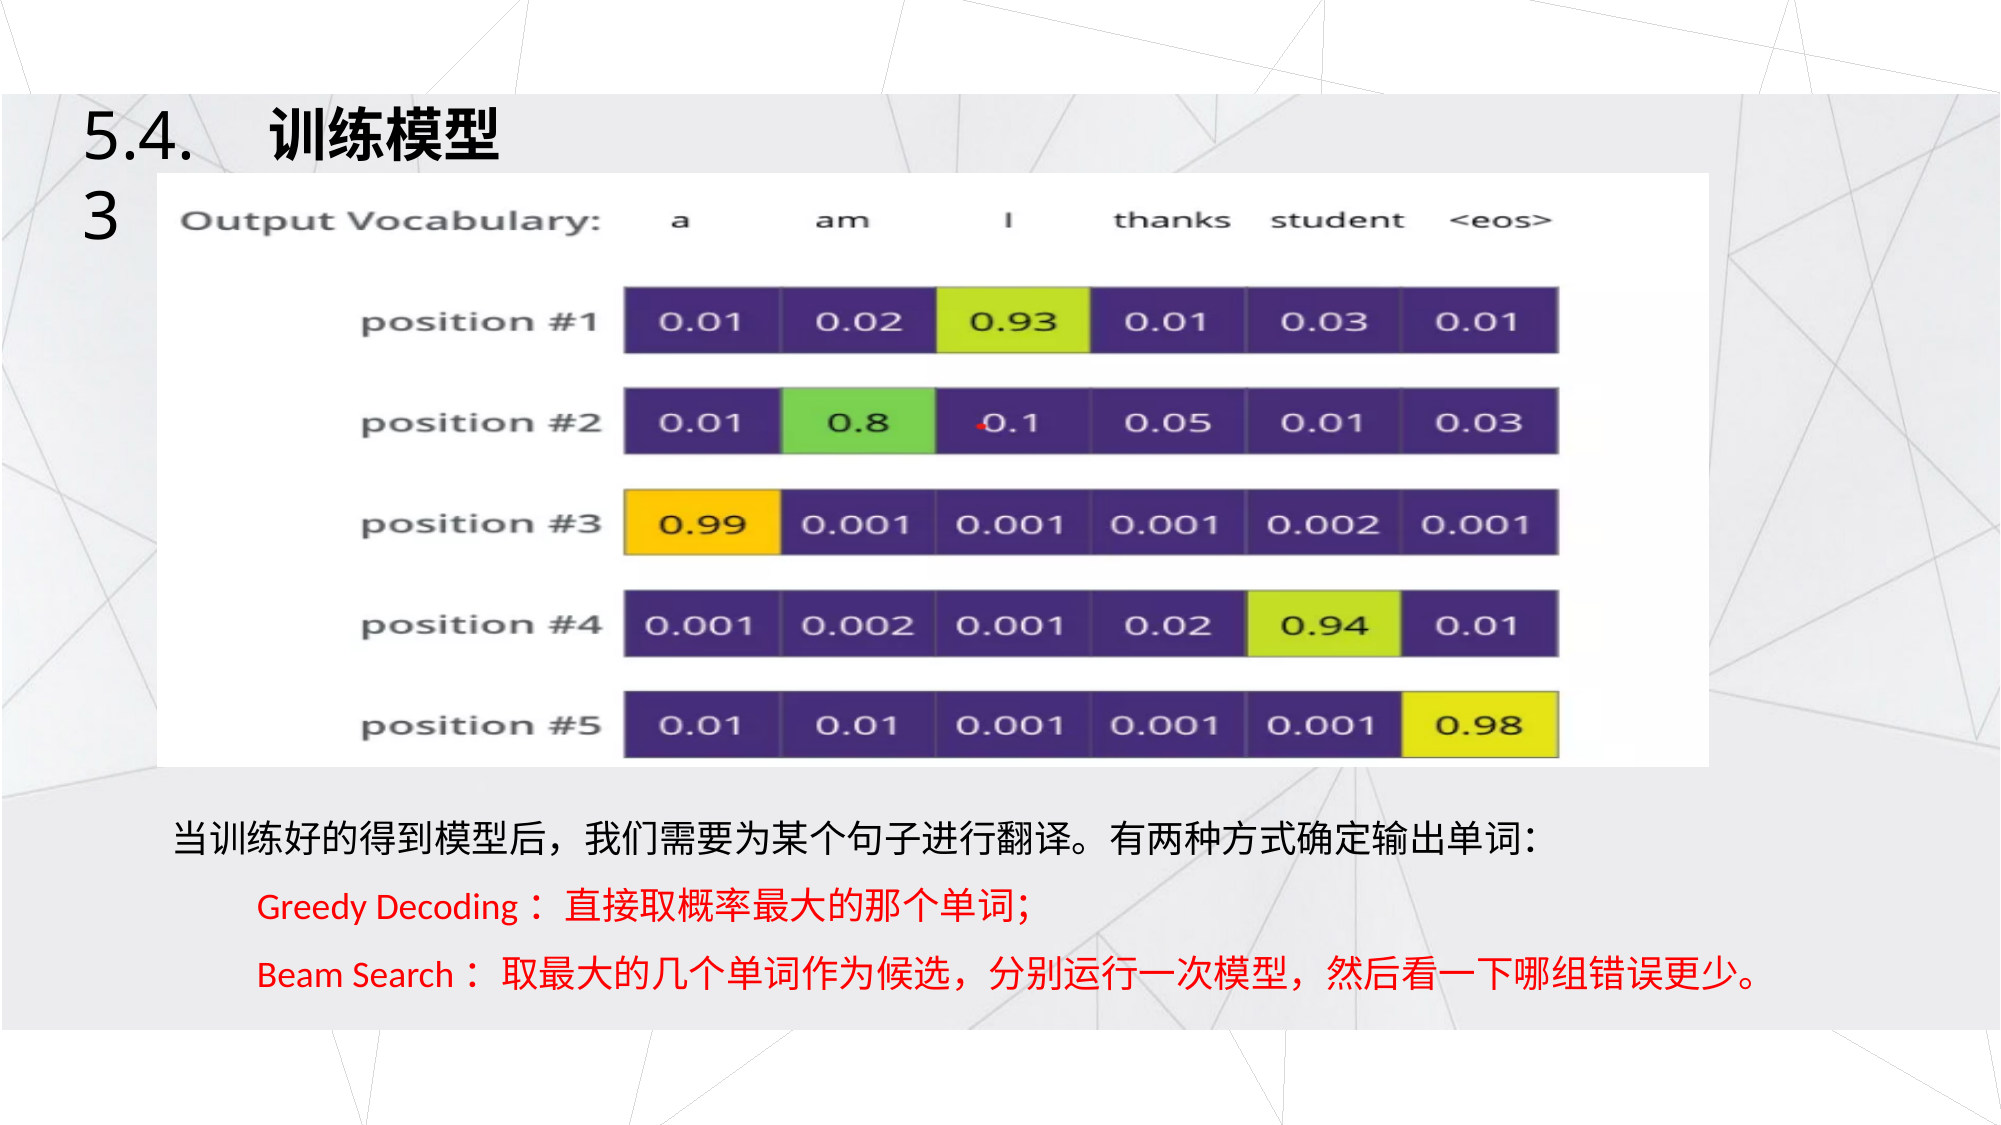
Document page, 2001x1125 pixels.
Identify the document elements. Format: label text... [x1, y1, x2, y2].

picture [2, 94, 2001, 1030]
text_box 训练模型 [268, 97, 521, 168]
text_box 当训练好的得到模型后，我们需要为某个句子进行翻译。有两种方式确定输出单词： Greedy Decoding：直接取概率最大的那个单词； Beam Search：取最大的几个单词作为候选，分别运行一次模型，然后看一下哪组错误更少。 [157, 784, 1857, 1002]
text_box 5.4.3 [82, 92, 230, 253]
